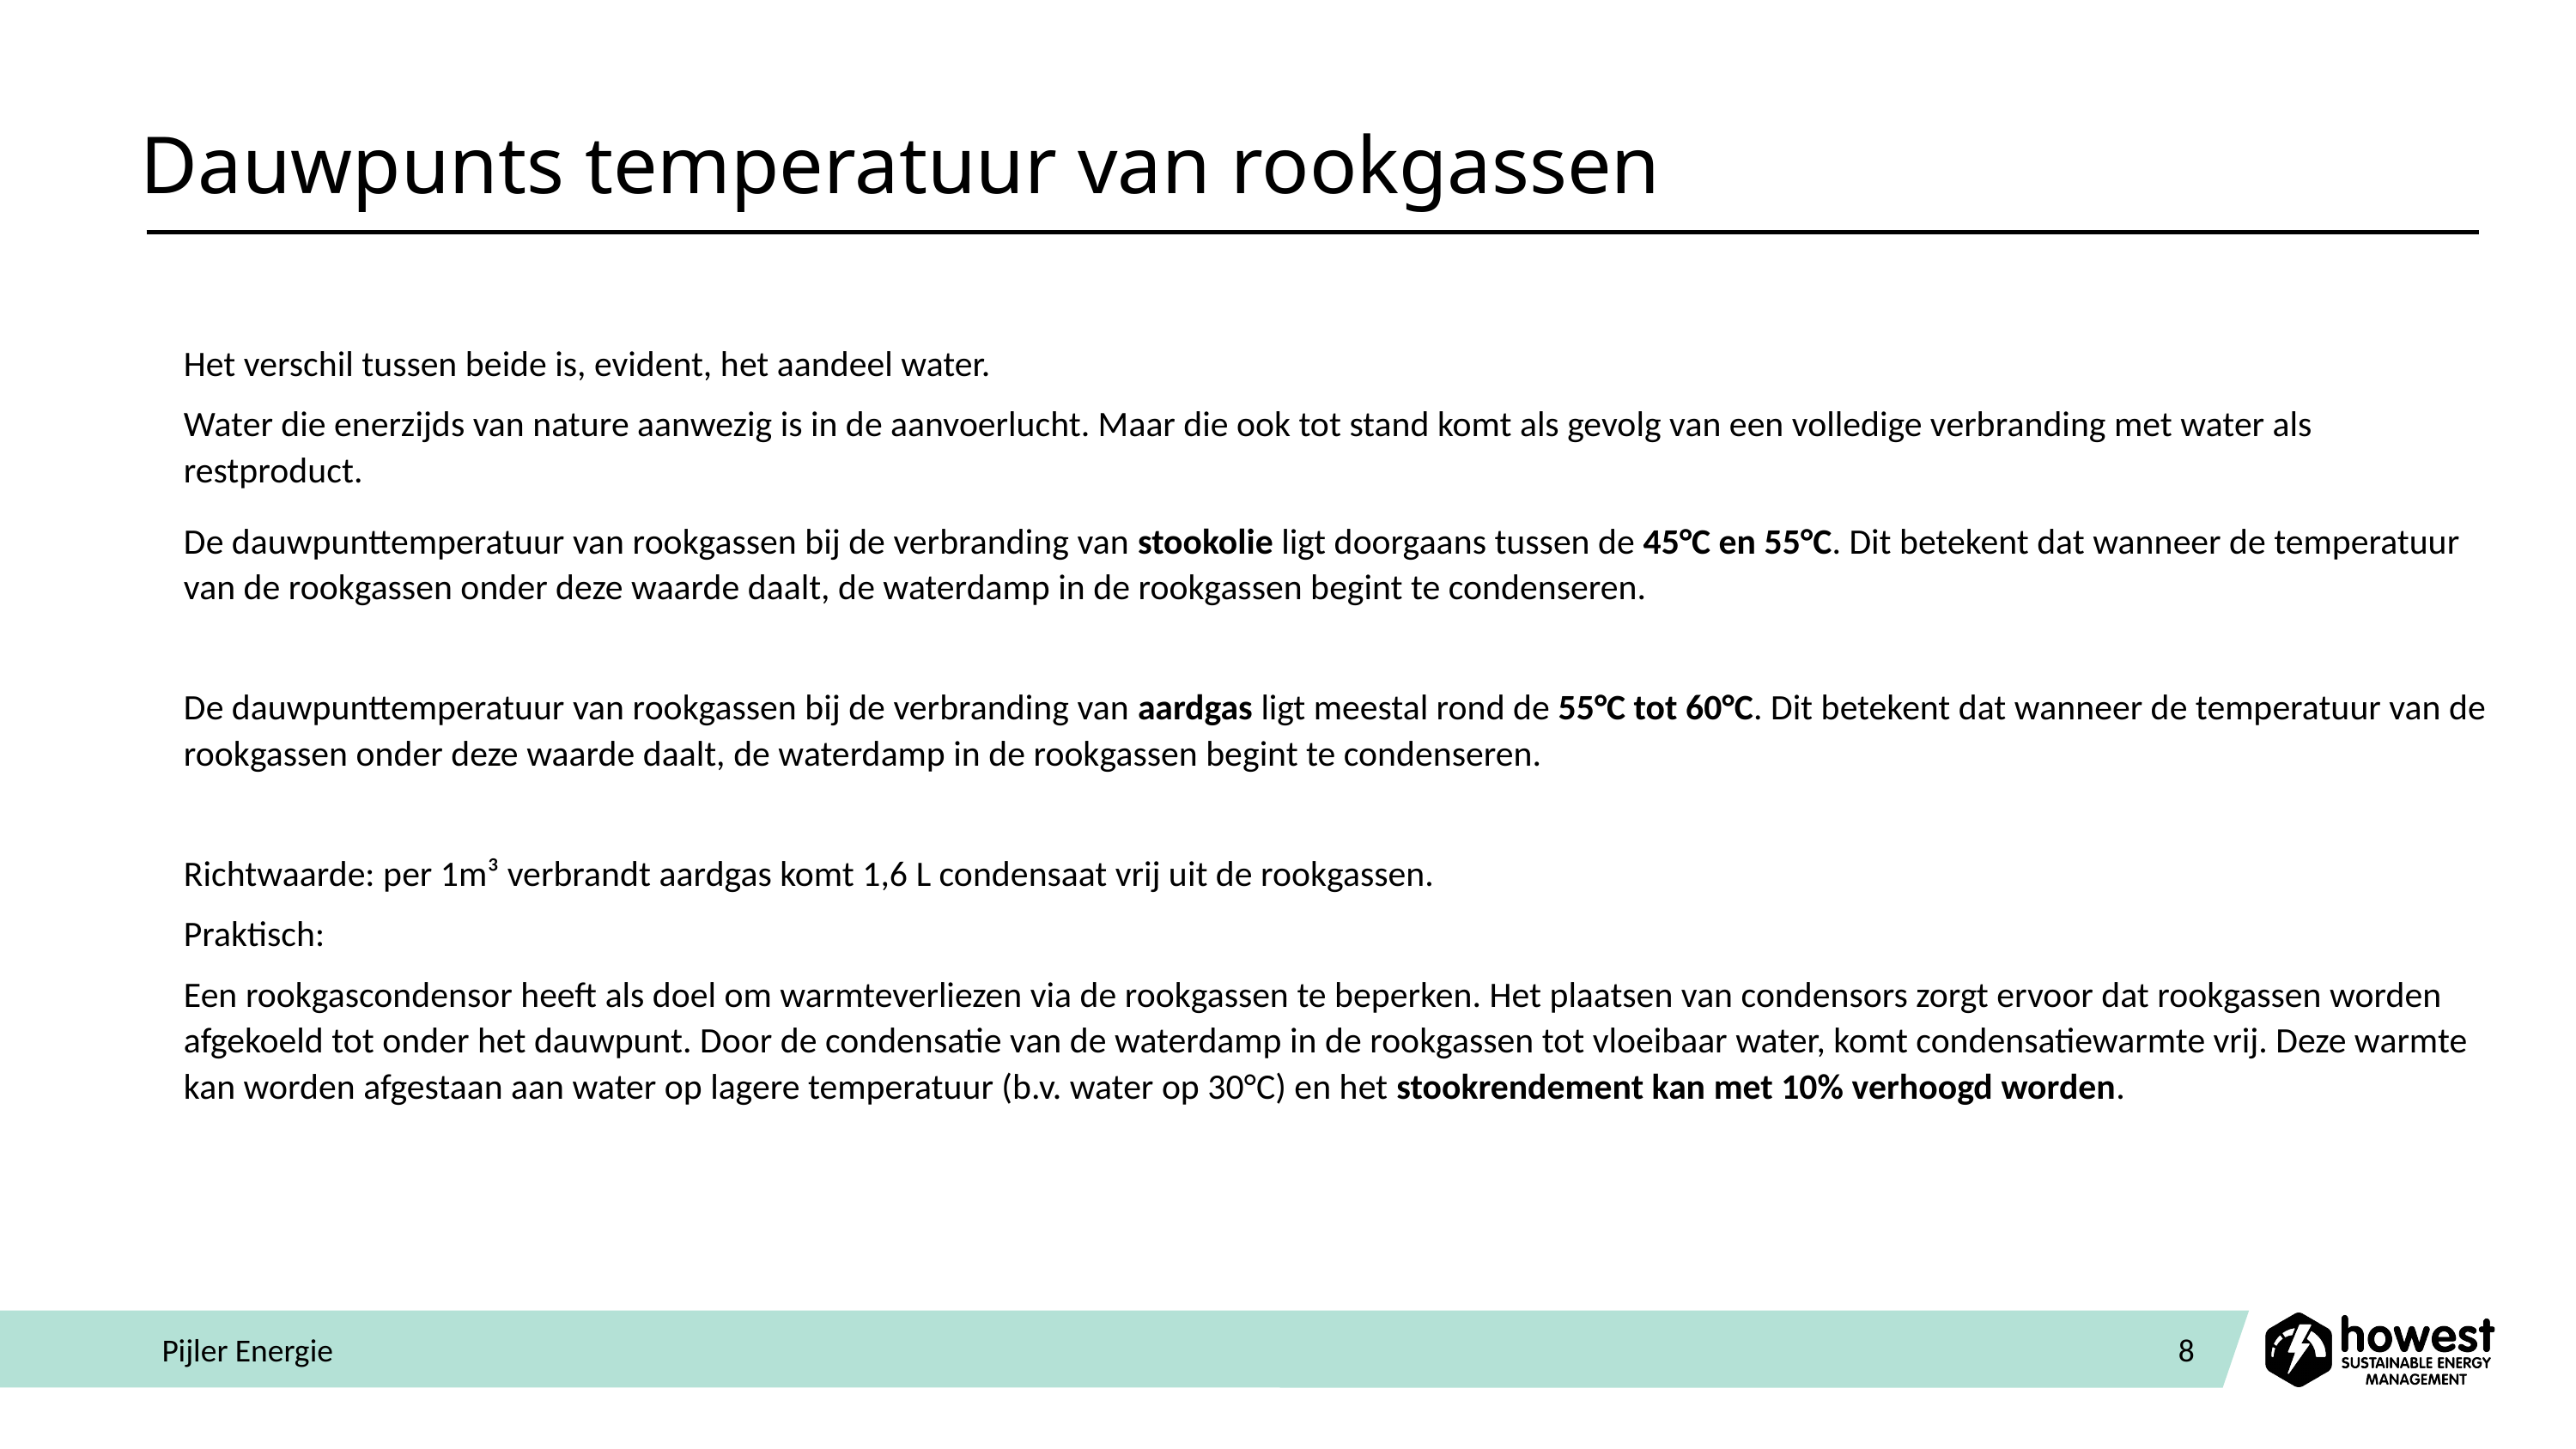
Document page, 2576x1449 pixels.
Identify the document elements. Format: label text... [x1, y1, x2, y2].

slide_number Pijler Energie [149, 1310, 729, 1388]
text_box De dauwpunttemperatuur van rookgassen bij de verbranding van stookolie ligt doorgaans tussen de 45°C en 55°C. Dit betekent dat wanneer de temperatuur van de rookgassen onder deze waarde daalt, de waterdamp in de rookgassen begint te condenseren. De dauwpunttemperatuur van rookgassen bij de verbranding van aardgas ligt meestal rond de 55°C tot 60°C. Dit betekent dat wanneer de temperatuur van de rookgassen onder deze waarde daalt, de waterdamp in de rookgassen begint te condenseren. Richtwaarde: per 1m³ verbrandt aardgas komt 1,6 L condensaat vrij uit de rookgassen. Praktisch: Een rookgascondensor heeft als doel om warmteverliezen via de rookgassen te beperken. Het plaatsen van condensors zorgt ervoor dat rookgassen worden afgekoeld tot onder het dauwpunt. Door de condensatie van de waterdamp in de rookgassen tot vloeibaar water, komt condensatiewarmte vrij. Deze warmte kan worden afgestaan aan water op lagere temperatuur (b.v. water op 30°C) en het stookrendement kan met 10% verhoogd worden. [171, 508, 2506, 1173]
title Dauwpunts temperatuur van rookgassen [140, 124, 2476, 215]
text_box Het verschil tussen beide is, evident, het aandeel water. Water die enerzijds van nature aanwezig is in de aanvoerlucht. Maar die ook tot stand komt als gevolg van een volledige verbranding met water als restproduct. [171, 274, 2506, 496]
picture [2265, 1313, 2495, 1387]
slide_number 8 [1676, 1310, 2208, 1388]
